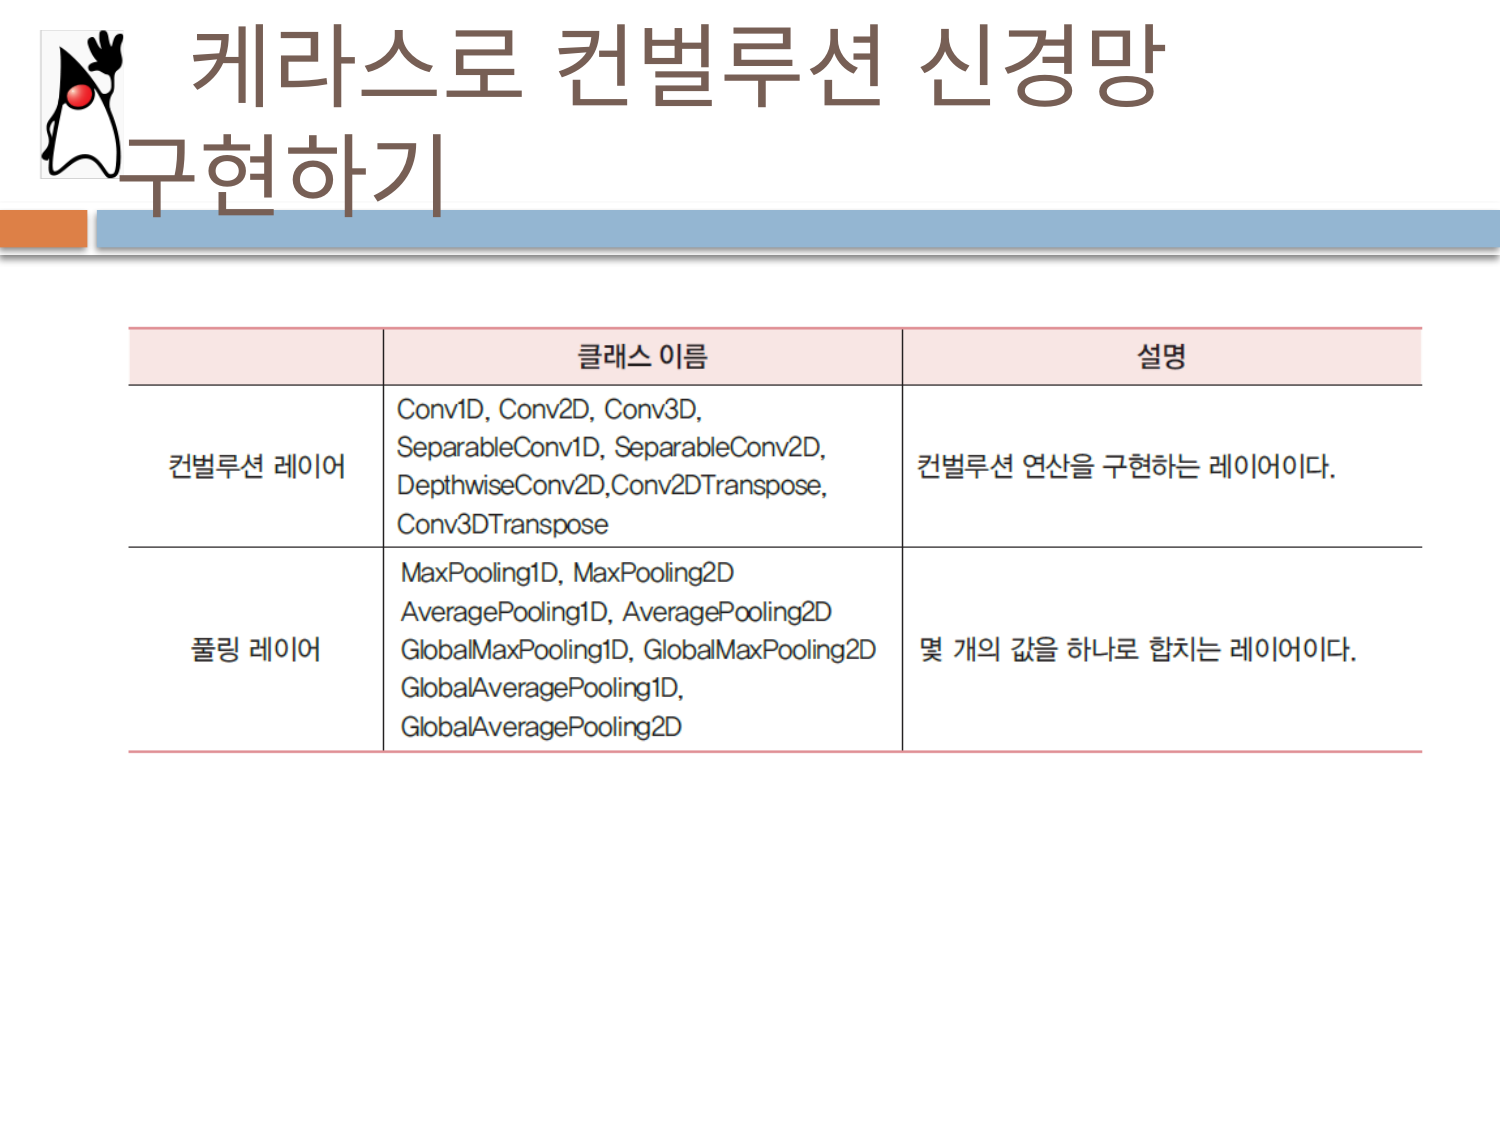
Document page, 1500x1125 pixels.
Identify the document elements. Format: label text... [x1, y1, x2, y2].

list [100, 314, 1439, 761]
title 케라스로 컨벌루션 신경망 구현하기 [100, 37, 1438, 200]
picture [39, 30, 124, 179]
